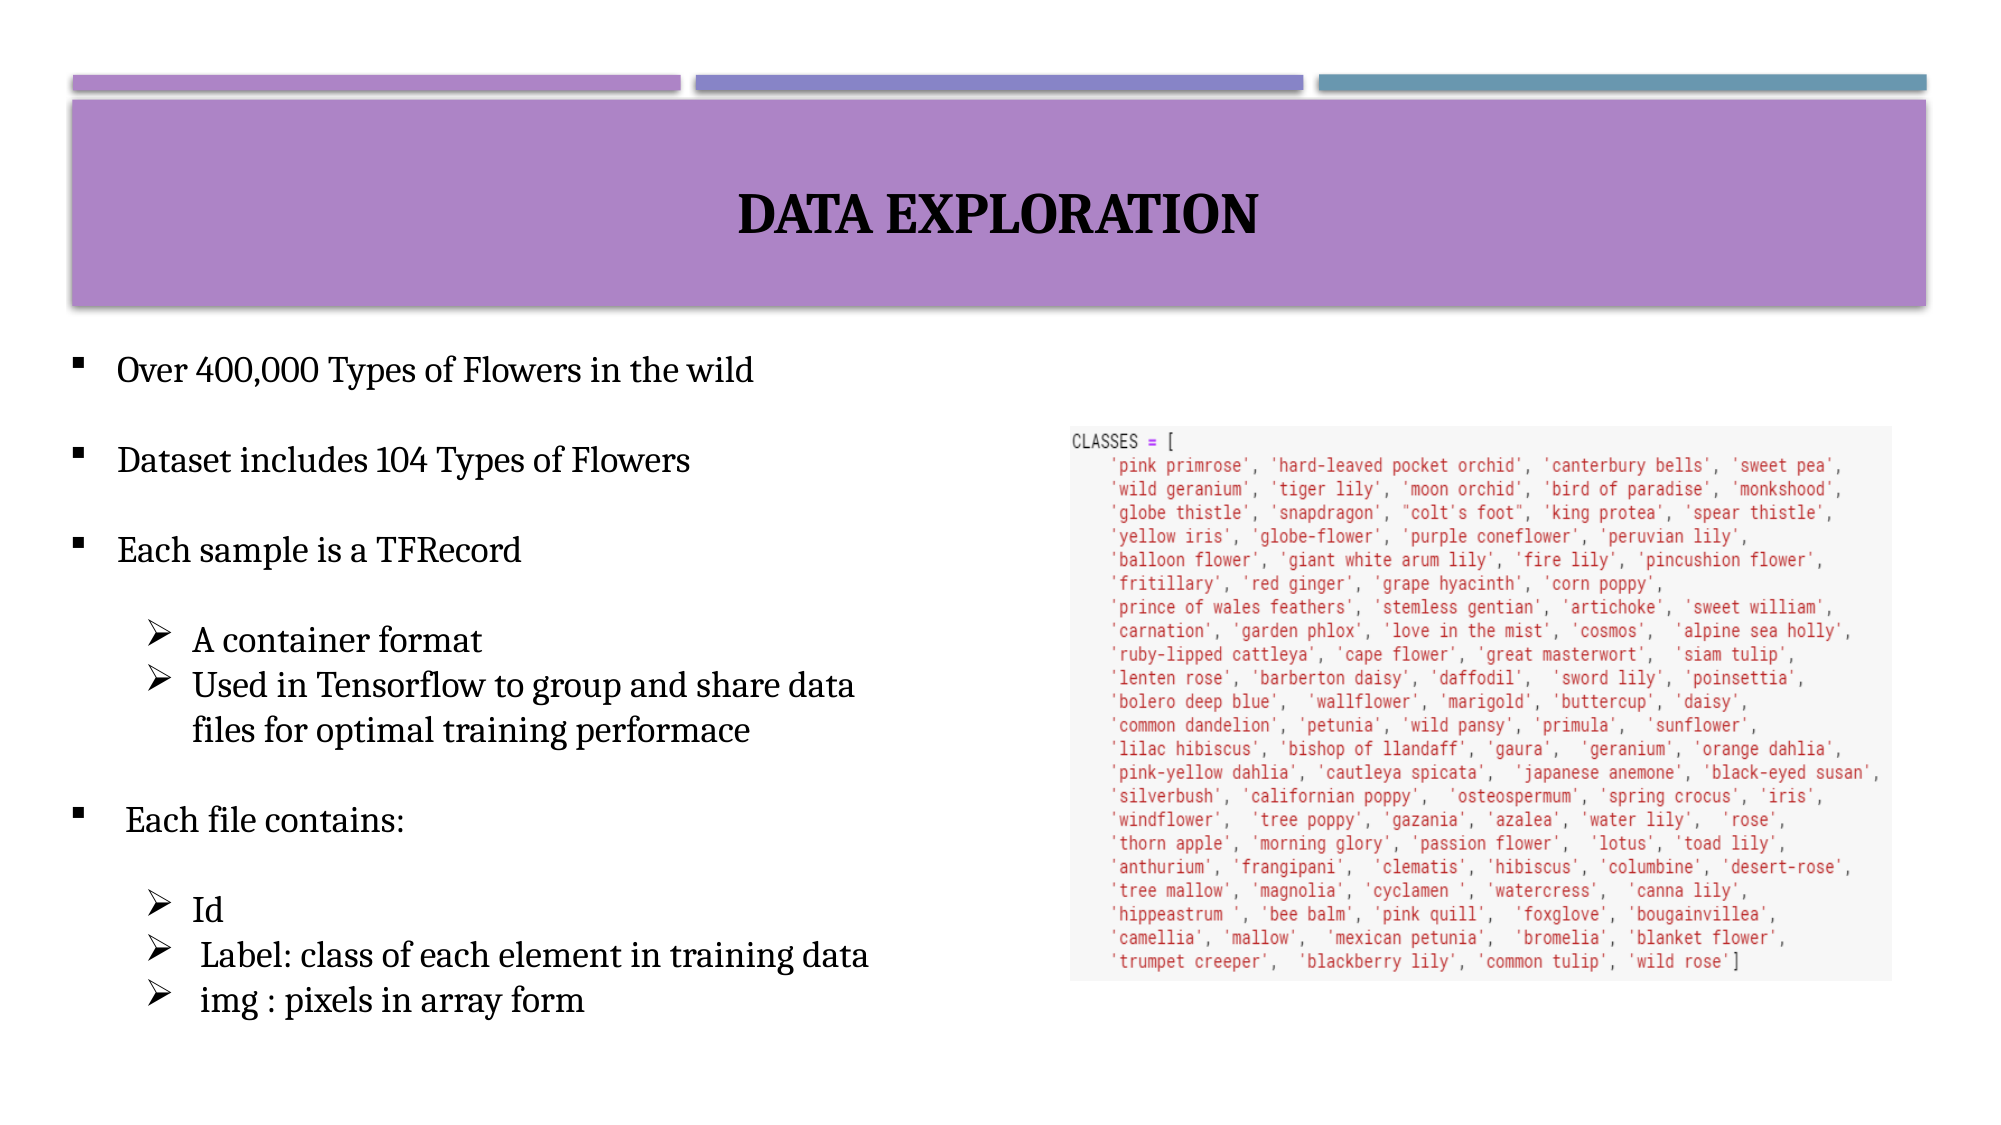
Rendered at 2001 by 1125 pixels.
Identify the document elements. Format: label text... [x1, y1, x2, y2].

text_box Over 400,000 Types of Flowers in the wild Dataset includes 104 Types of Flowers Each sample is a TFRecord A container format Used in Tensorflow to group and share data files for optimal training performace Each file contains: Id Label: class of each element in training data img : pixels in array form [55, 337, 930, 1118]
title Data Exploration [94, 119, 1904, 300]
picture [1069, 426, 1892, 982]
